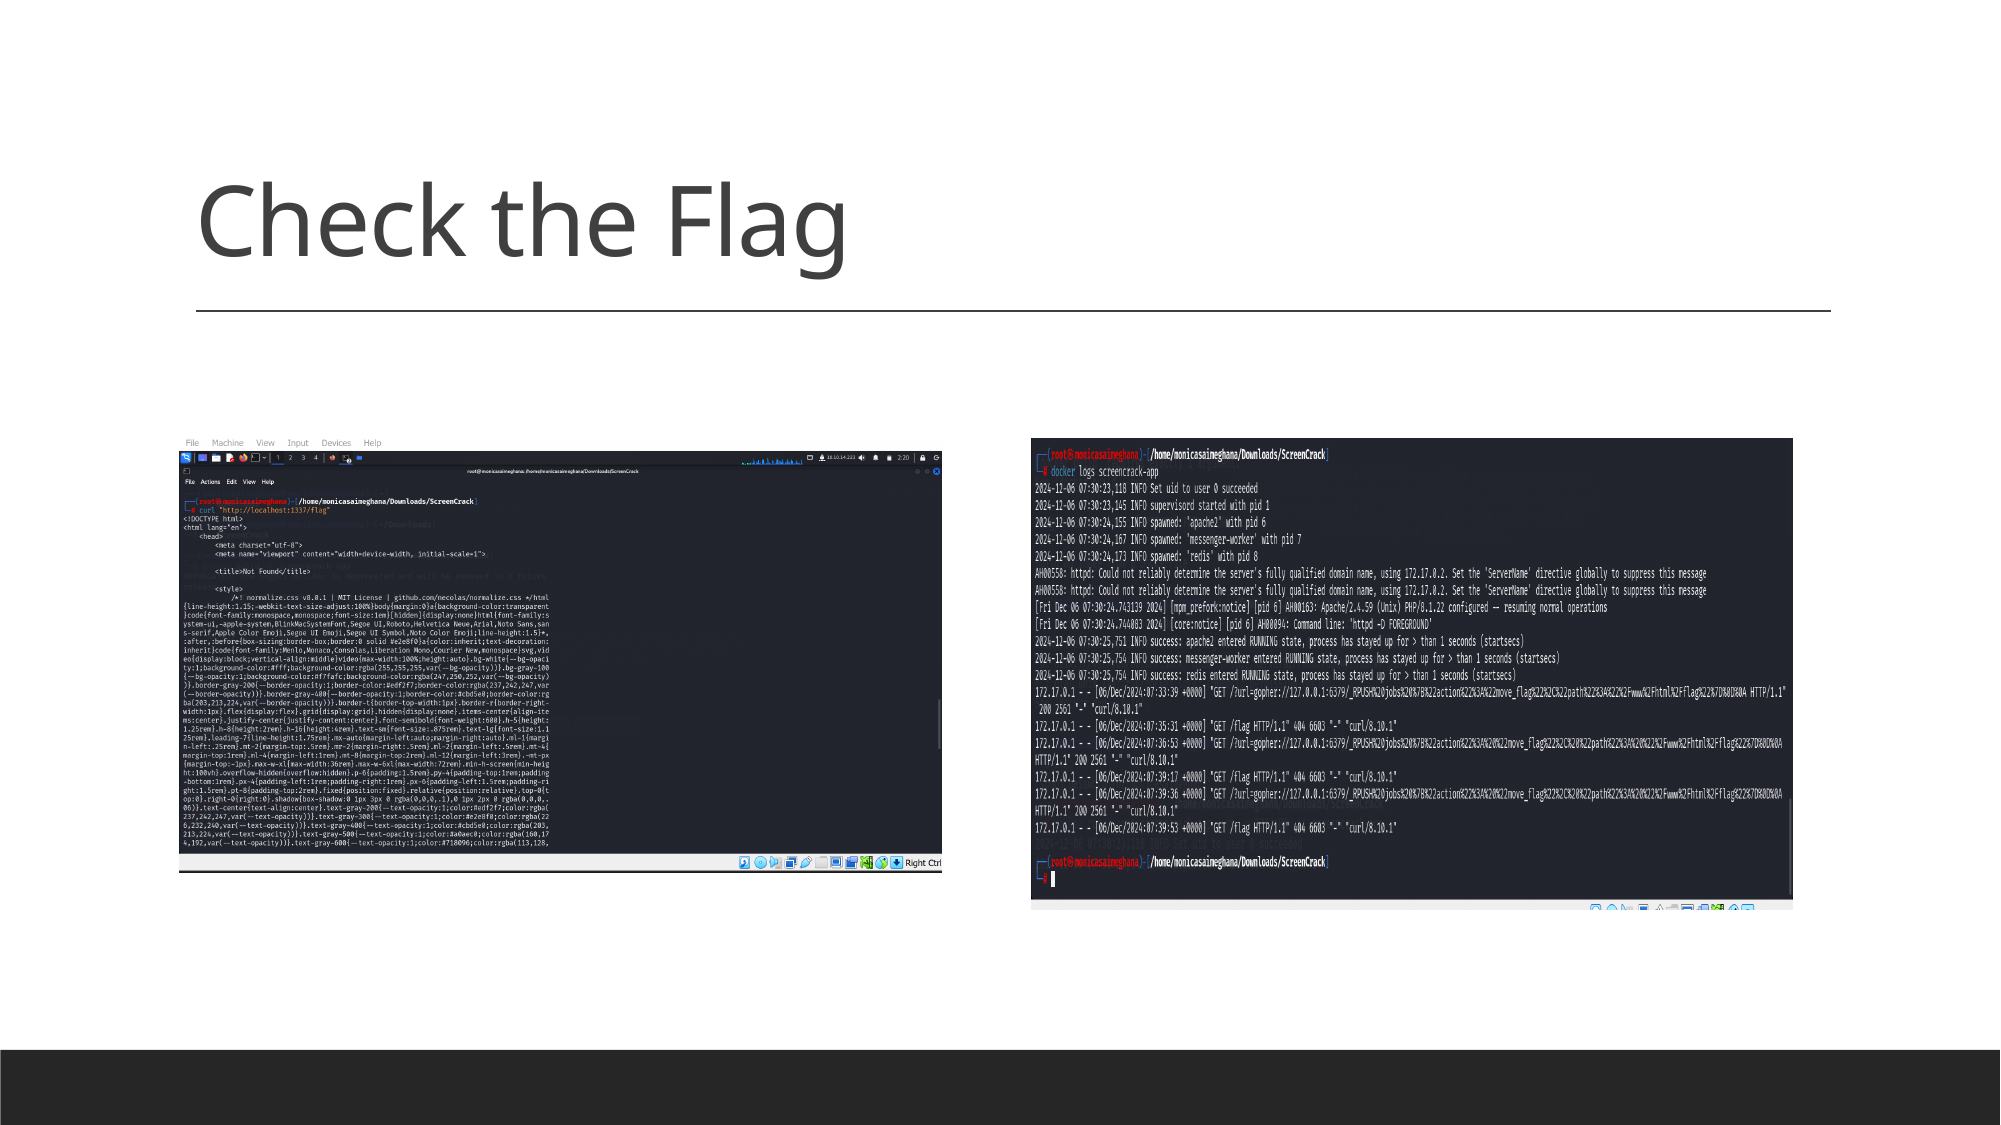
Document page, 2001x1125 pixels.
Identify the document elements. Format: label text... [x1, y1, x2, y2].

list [179, 437, 942, 873]
title Check the Flag [180, 47, 1830, 285]
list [1030, 437, 1793, 910]
